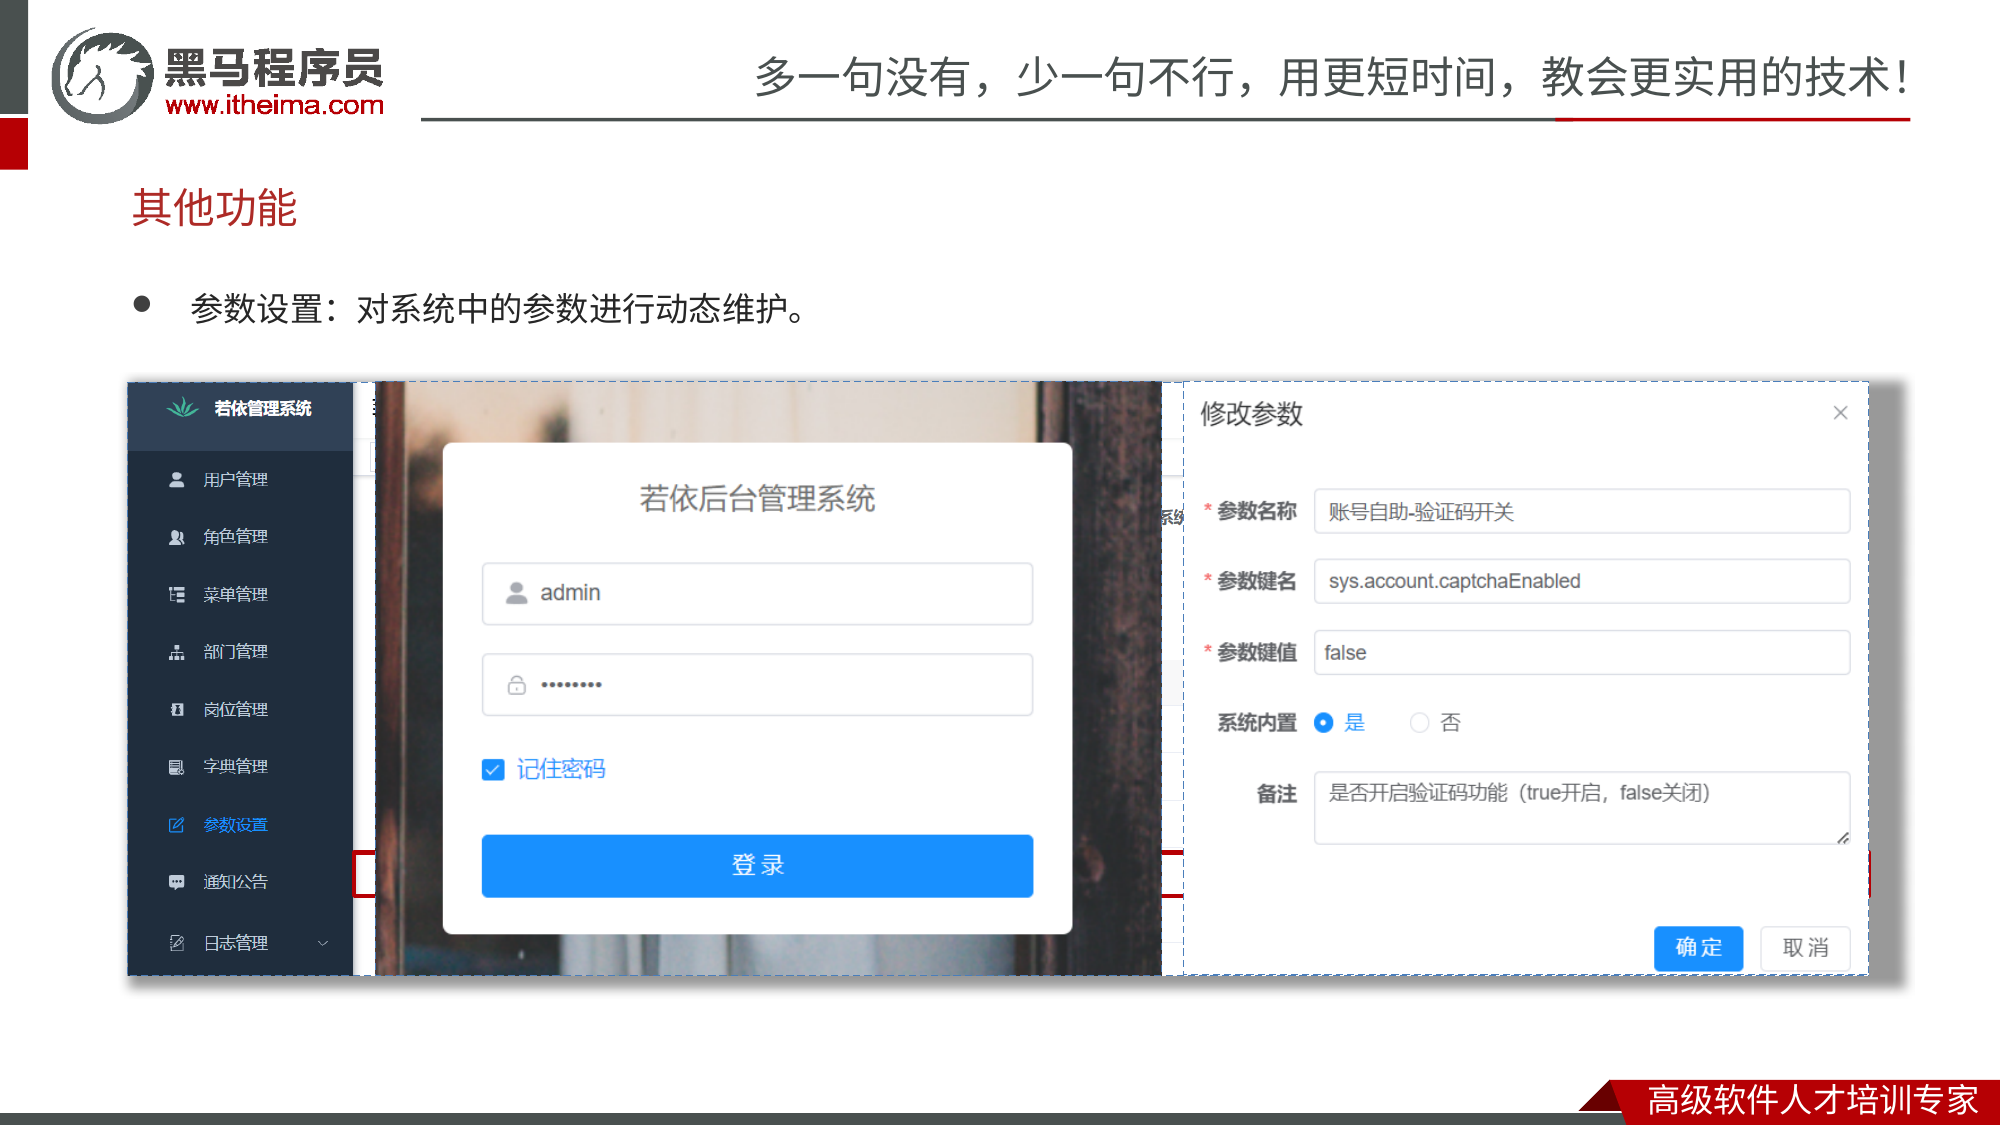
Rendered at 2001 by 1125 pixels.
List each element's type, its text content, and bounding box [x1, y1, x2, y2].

title 其他功能 [116, 164, 1880, 250]
picture [127, 381, 1870, 976]
list 参数设置：对系统中的参数进行动态维护。 [116, 260, 1880, 333]
picture [50, 26, 384, 125]
